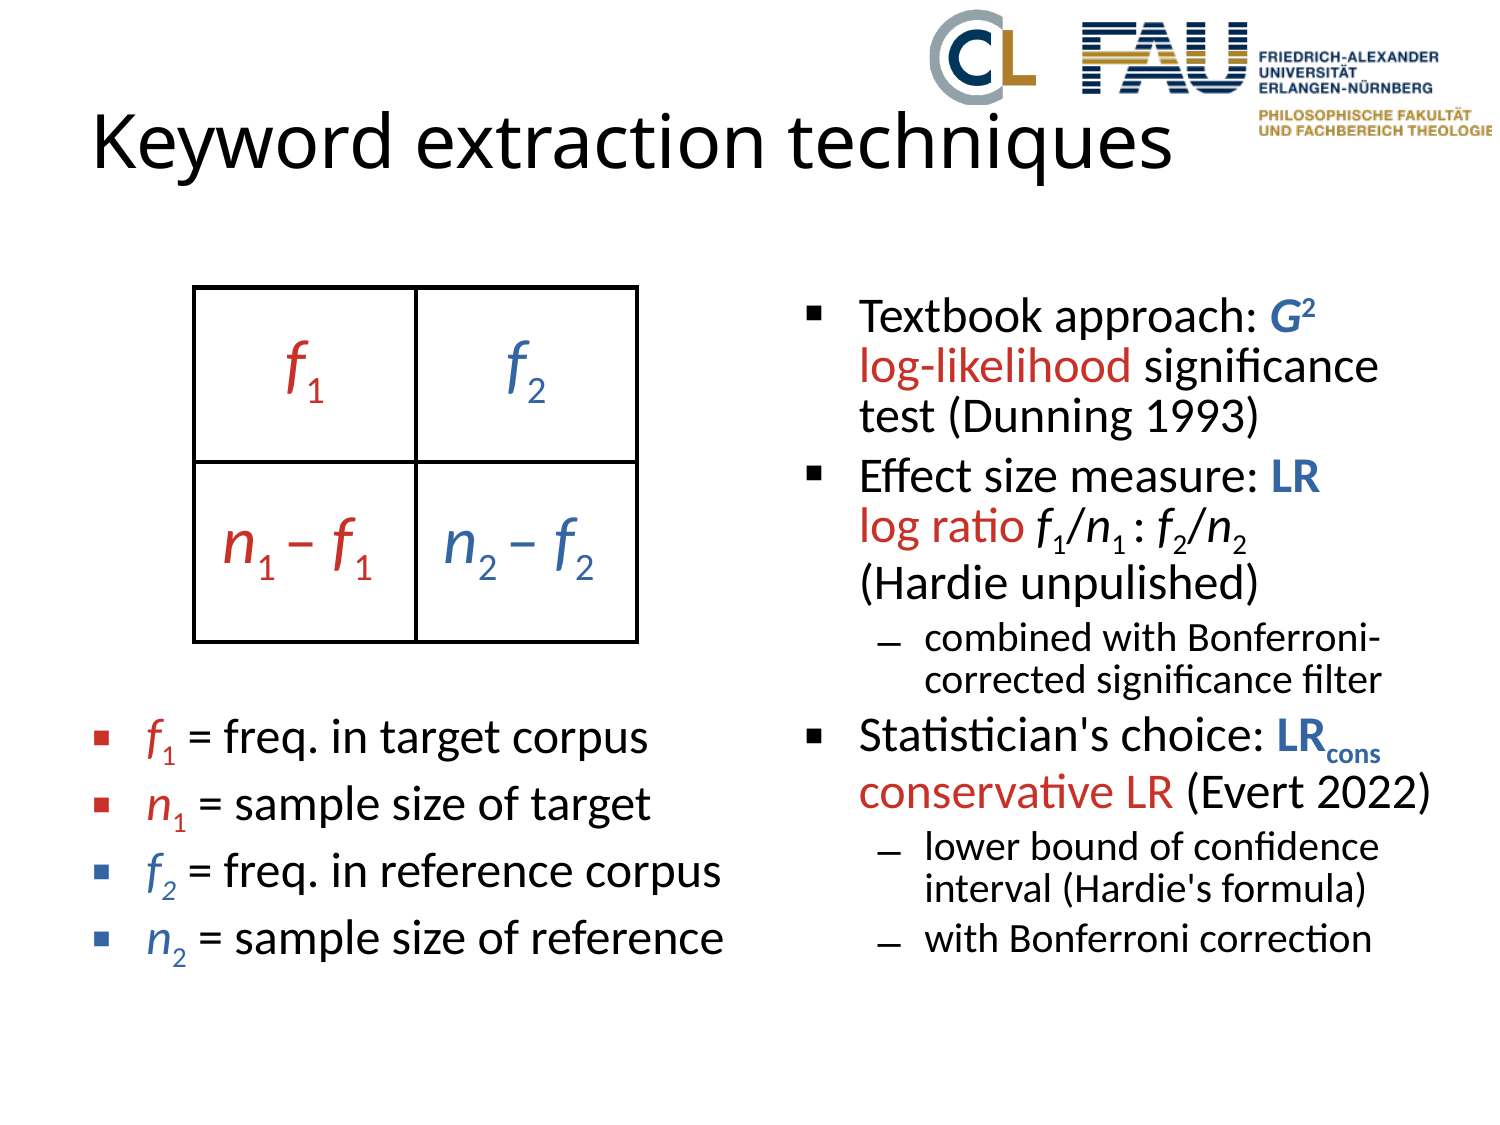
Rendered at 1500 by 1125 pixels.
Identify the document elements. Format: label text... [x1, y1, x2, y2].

text_box Textbook approach: G2 log-likelihood significance test (Dunning 1993) Effect size measure: LR log ratio f1/n1 : f2/n2 (Hardie unpulished) combined with Bonferroni-corrected significance filter Statistician's choice: LRcons conservative LR (Evert 2022) lower bound of confidence interval (Hardie's formula) with Bonferroni correction [787, 287, 1450, 1087]
title Keyword extraction techniques [75, 45, 1425, 233]
list f1 = freq. in target corpus n1 = sample size of target f2 = freq. in reference corpus n2 = sample size of reference [75, 708, 757, 1030]
table_cell n1 – f1 [196, 464, 414, 640]
table_cell n2 – f2 [418, 464, 635, 640]
table_header f2 [418, 290, 635, 460]
table_header f1 [196, 290, 414, 460]
